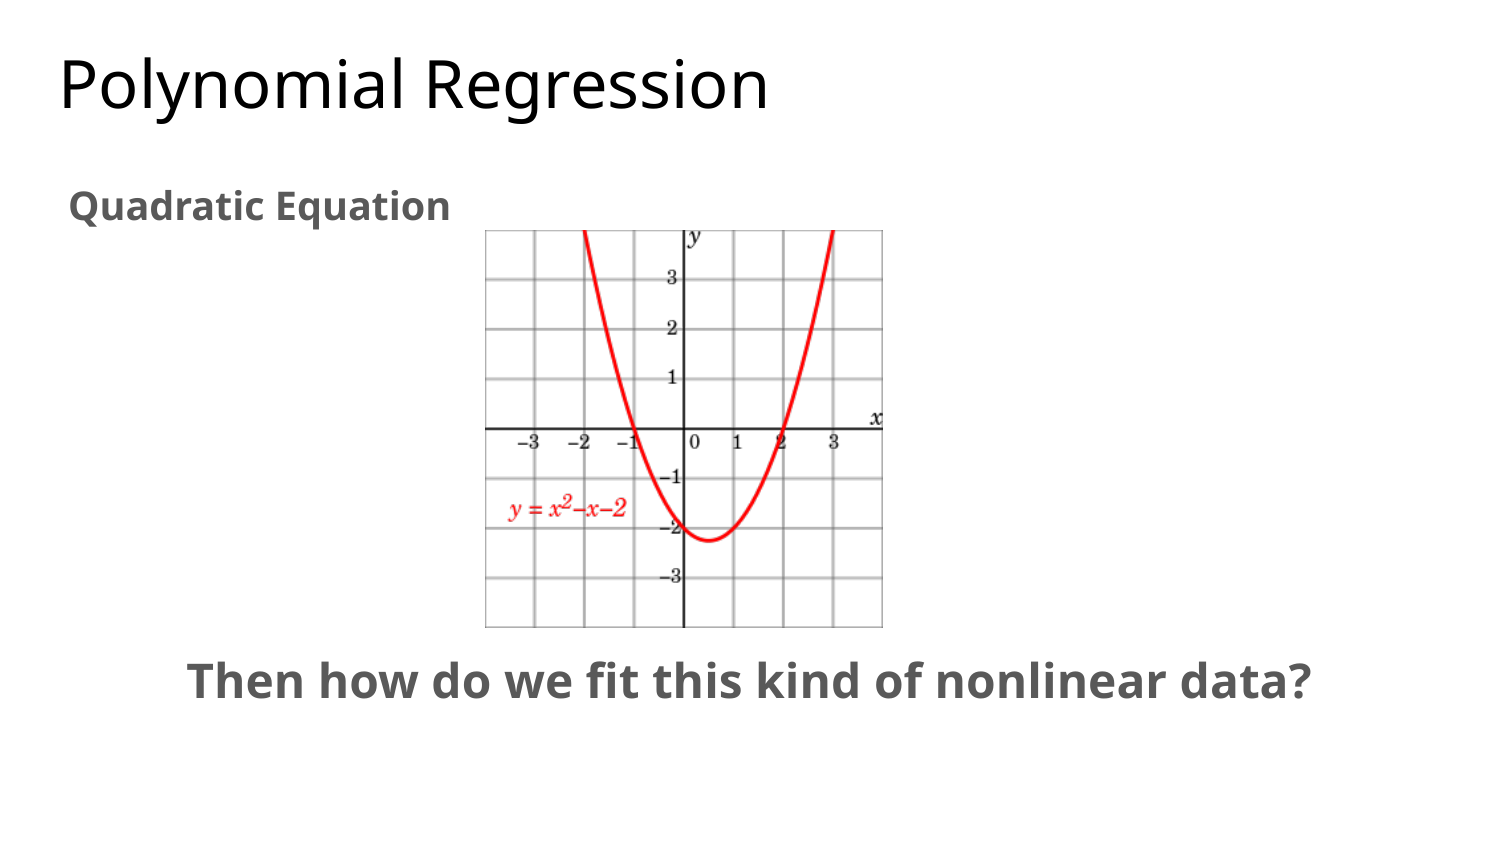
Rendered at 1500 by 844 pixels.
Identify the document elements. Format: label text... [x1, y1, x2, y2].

text_box Quadratic Equation [58, 147, 1442, 221]
text_box Polynomial Regression [58, 36, 1442, 138]
picture [485, 230, 883, 628]
text_box Then how do we fit this kind of nonlinear data? [58, 637, 1442, 721]
